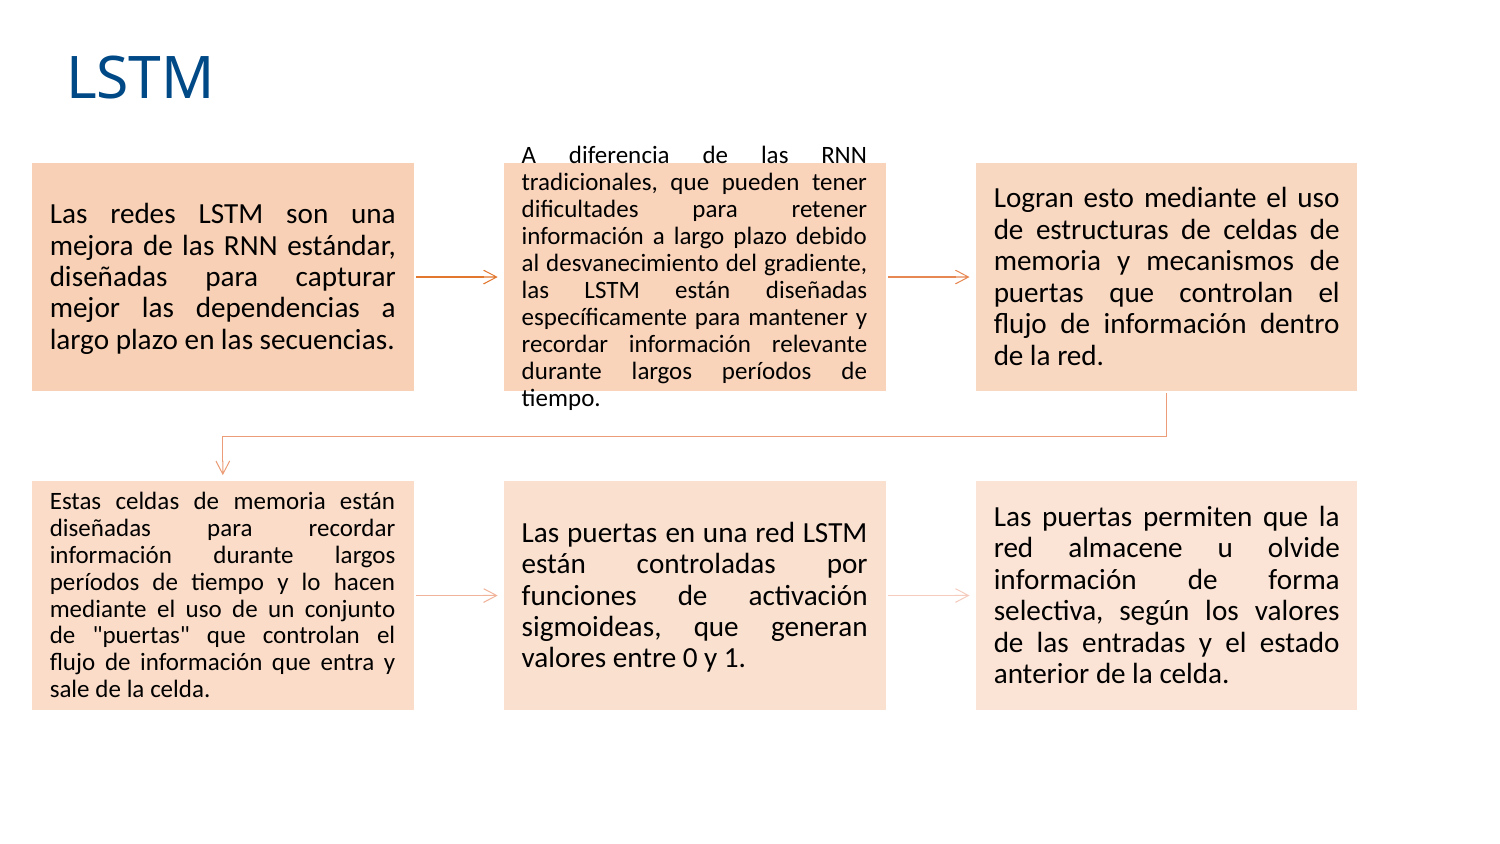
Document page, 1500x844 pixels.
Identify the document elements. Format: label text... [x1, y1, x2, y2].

title LSTM [51, 32, 972, 127]
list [0, 161, 1390, 711]
